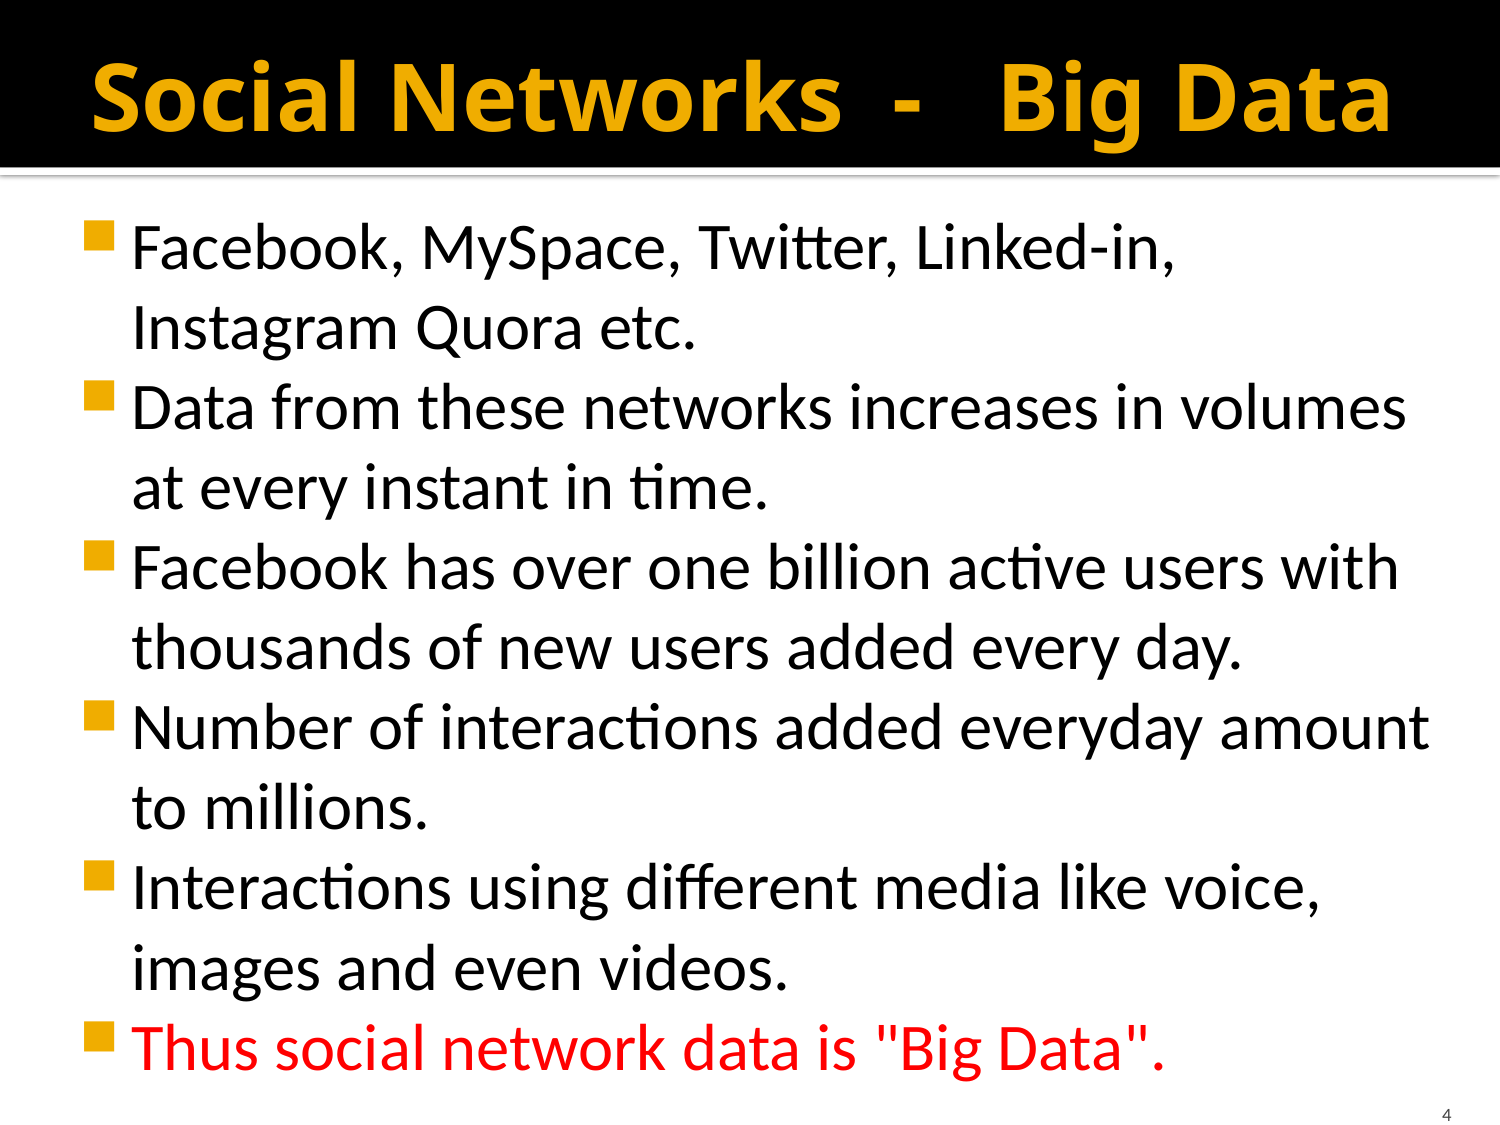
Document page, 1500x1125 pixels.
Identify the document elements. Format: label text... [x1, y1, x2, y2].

title Social Networks - Big Data [75, 12, 1425, 175]
slide_number 4 [1345, 1080, 1467, 1125]
list Facebook, MySpace, Twitter, Linked-in, Instagram Quora etc. Data from these networks increases in volumes at every instant in time. Facebook has over one billion active users with thousands of new users added every day. Number of interactions added everyday amount to millions. Interactions using different media like voice, images and even videos. Thus social network data is "Big Data". [50, 187, 1450, 1100]
